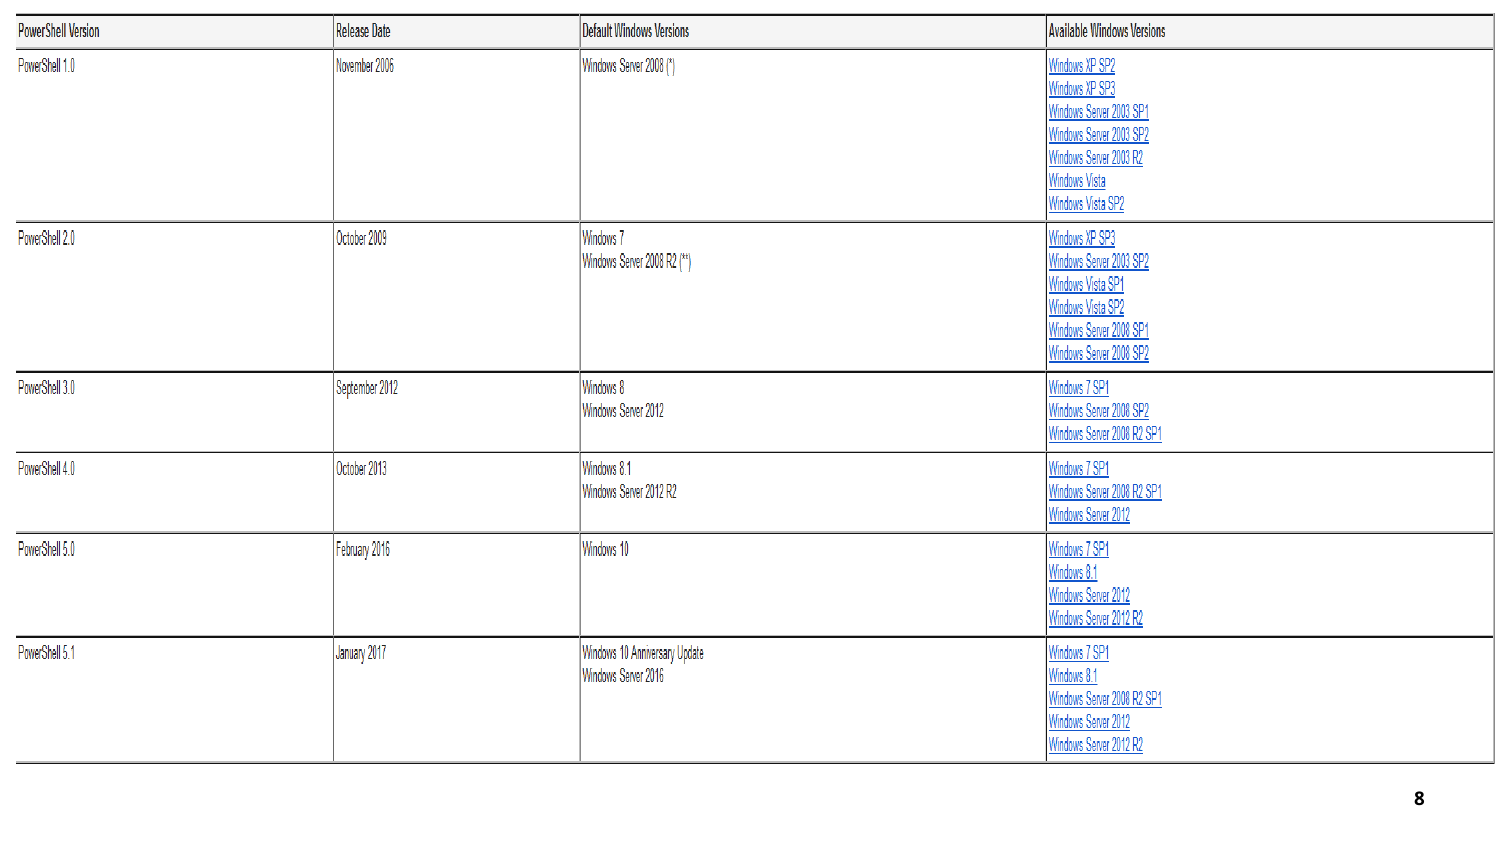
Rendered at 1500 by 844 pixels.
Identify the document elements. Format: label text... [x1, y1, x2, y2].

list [16, 12, 1500, 772]
slide_number 8 [1074, 787, 1425, 813]
